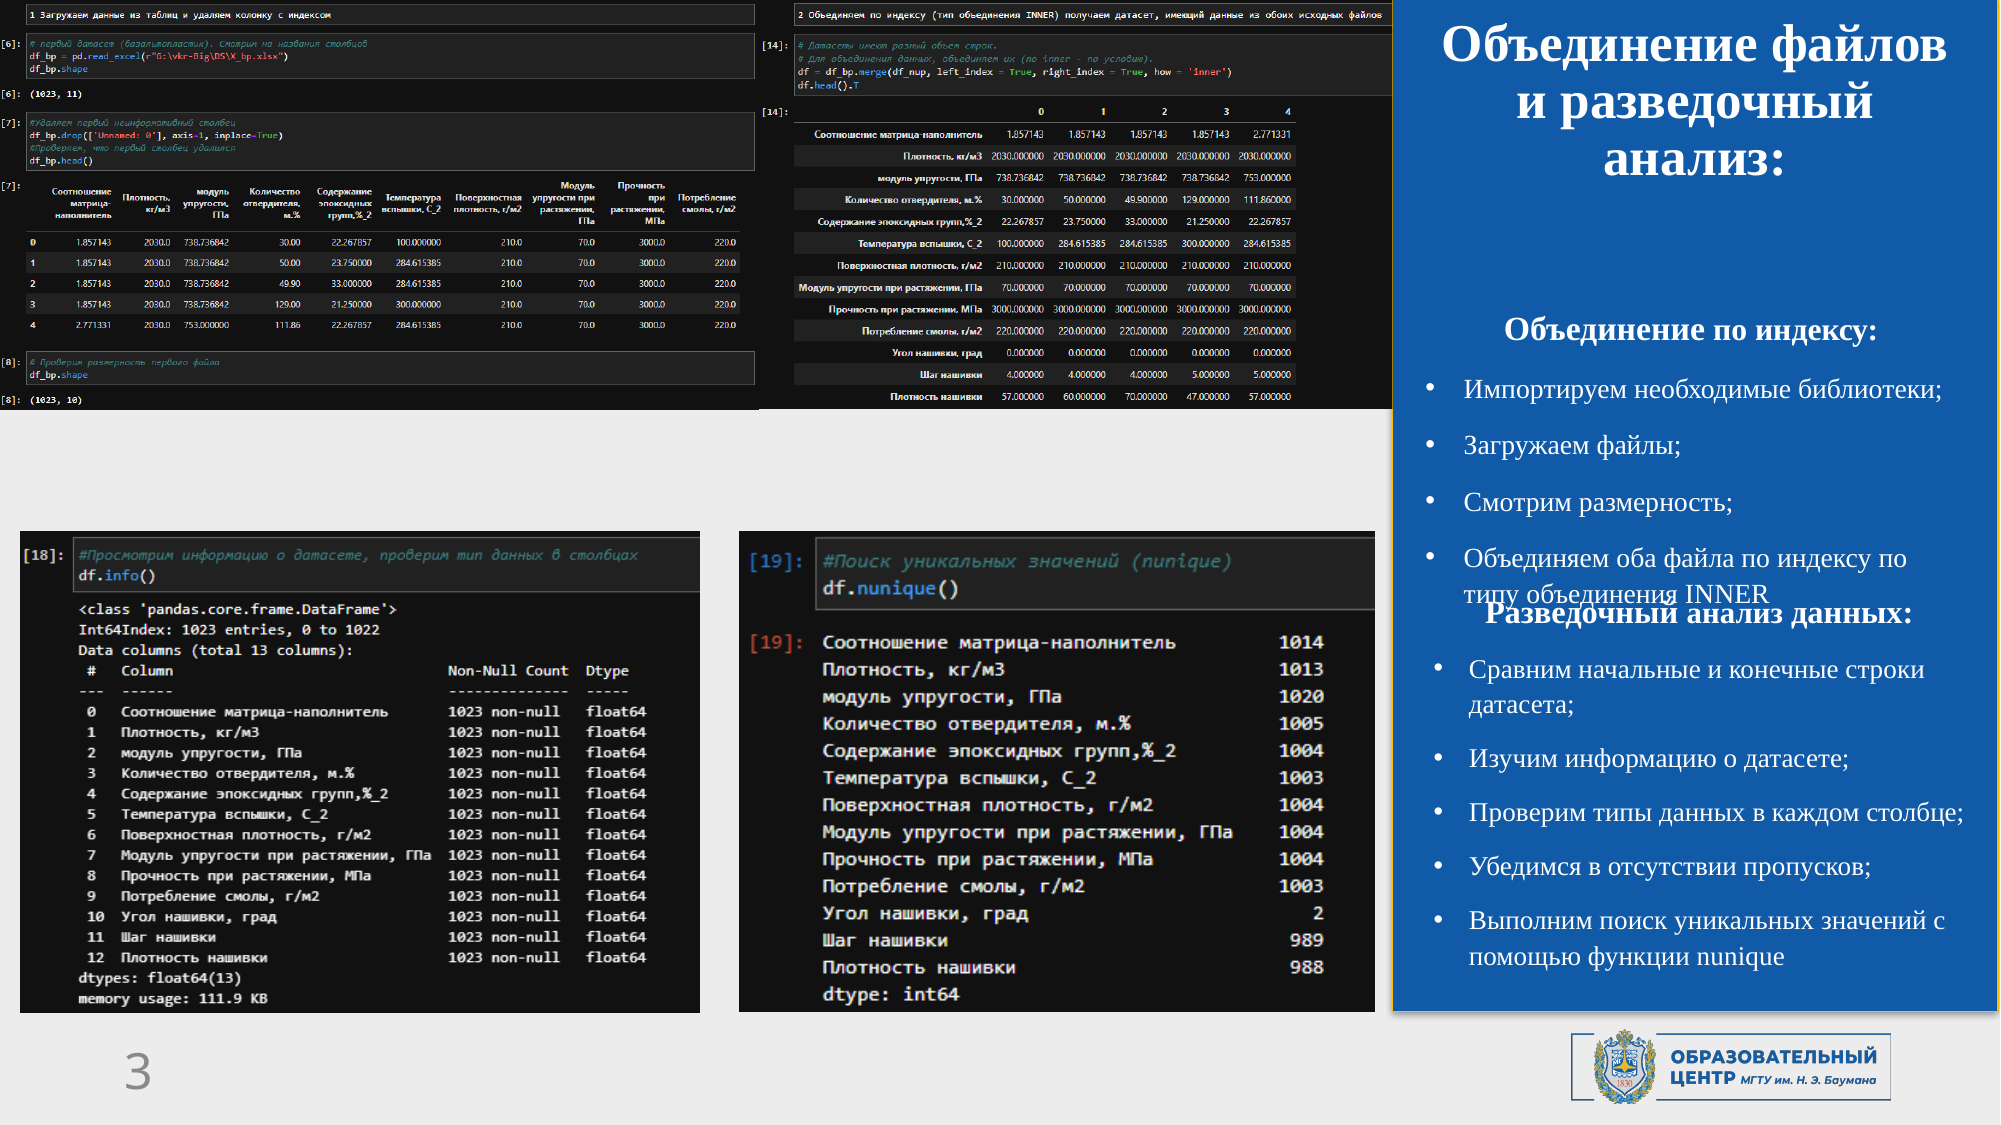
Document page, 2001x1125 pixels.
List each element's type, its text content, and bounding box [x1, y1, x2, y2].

slide_number 3 [109, 1043, 248, 1104]
picture [738, 530, 1375, 1012]
picture [1571, 1029, 1891, 1104]
text_box Разведочный анализ данных: Сравним начальные и конечные строки датасета; Изучим информацию о датасете; Проверим типы данных в каждом столбце; Убедимся в отсутствии пропусков; Выполним поиск уникальных значений с помощью функции nunique [1418, 562, 1980, 996]
text_box Объединение по индексу: Импортируем необходимые библиотеки; Загружаем файлы; Смотрим размерность; Объединяем оба файла по индексу по типу объединения INNER [1410, 295, 1972, 623]
text_box Объединение файлов и разведочный анализ: [1418, 8, 1972, 246]
text_box [1392, 0, 1999, 1012]
picture [0, 0, 1393, 411]
picture [19, 530, 700, 1013]
